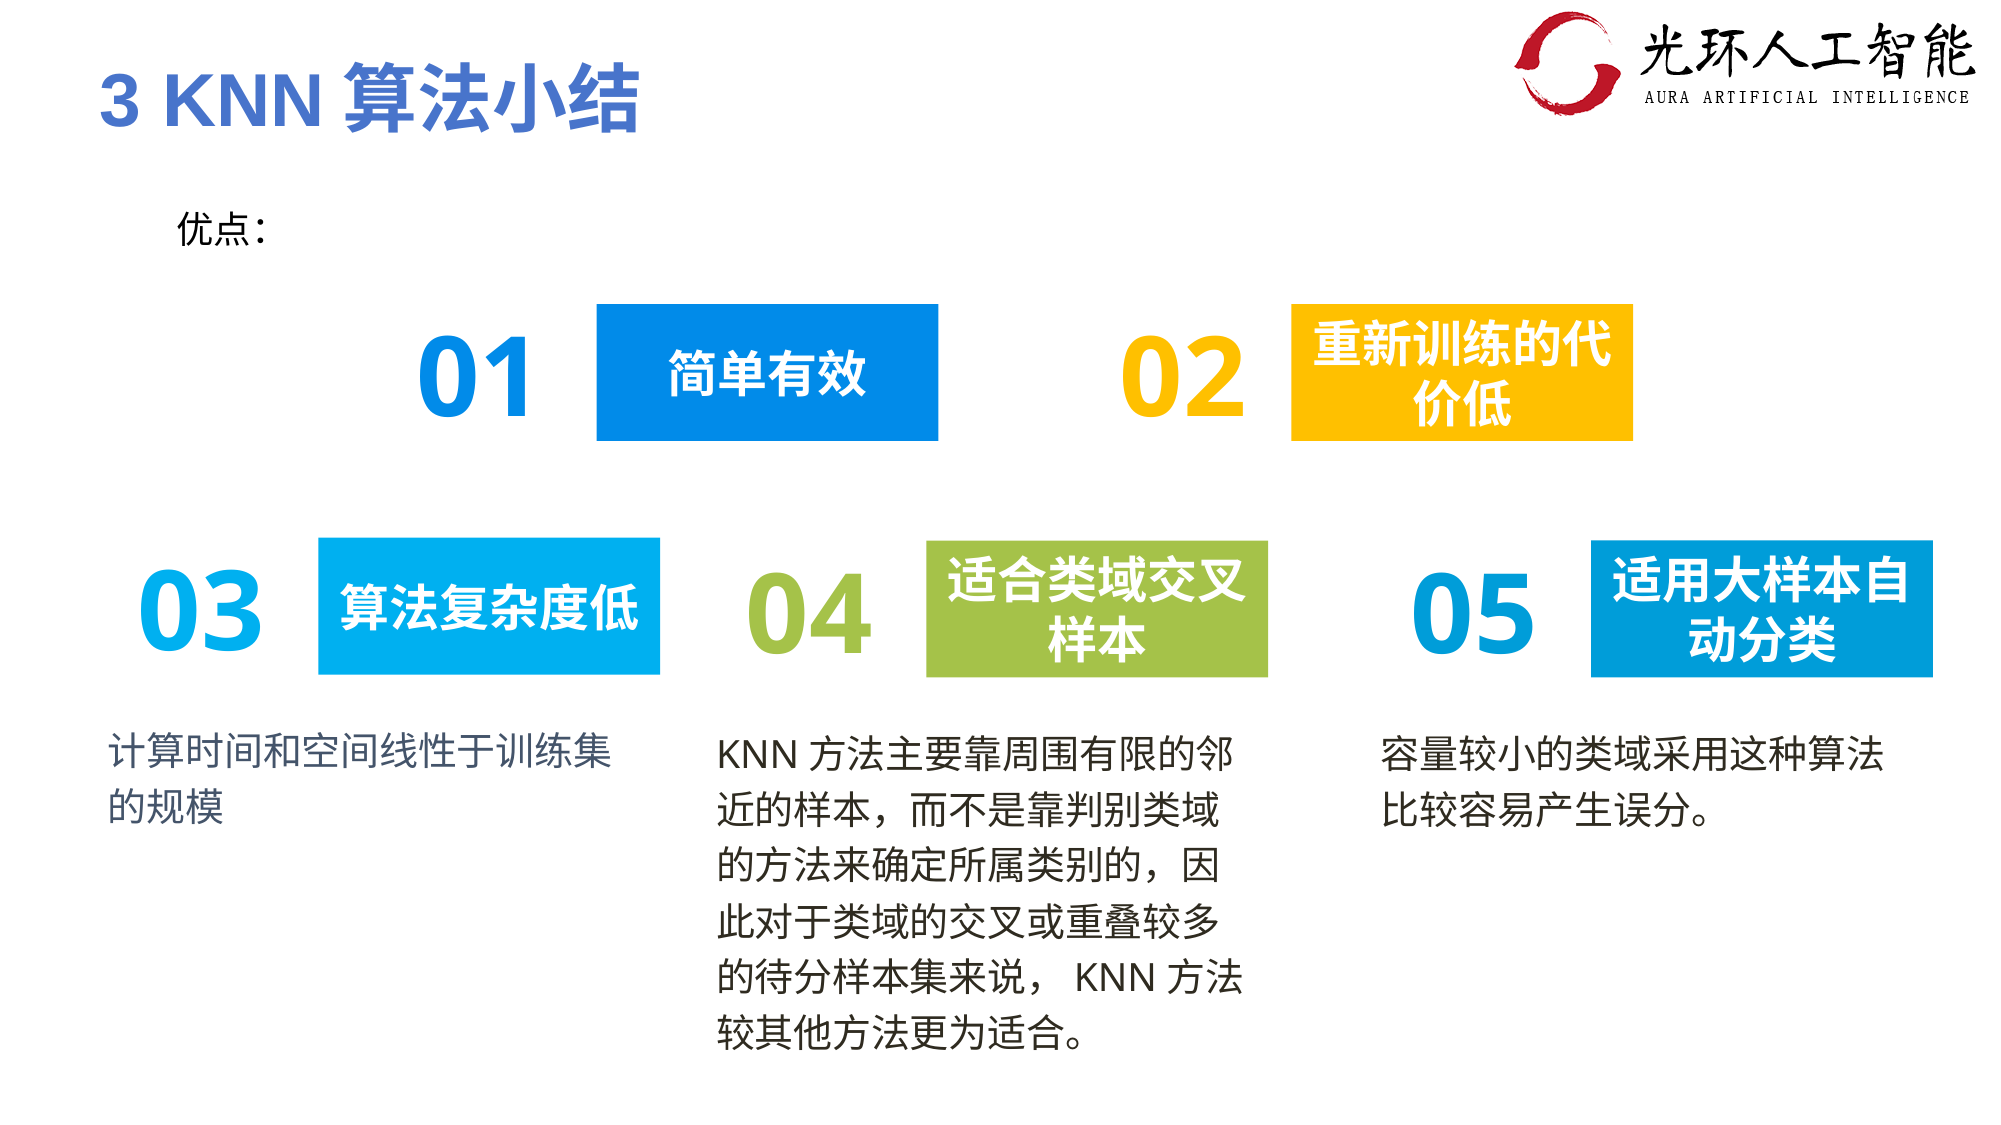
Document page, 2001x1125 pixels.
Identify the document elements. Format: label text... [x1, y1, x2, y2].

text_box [371, 271, 939, 474]
text_box 3 KNN算法小结 [99, 38, 1900, 155]
text_box 优点： [161, 198, 476, 258]
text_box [1074, 270, 1634, 474]
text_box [1365, 507, 1934, 874]
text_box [700, 507, 1269, 874]
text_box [92, 504, 661, 872]
picture [1512, 9, 1976, 117]
